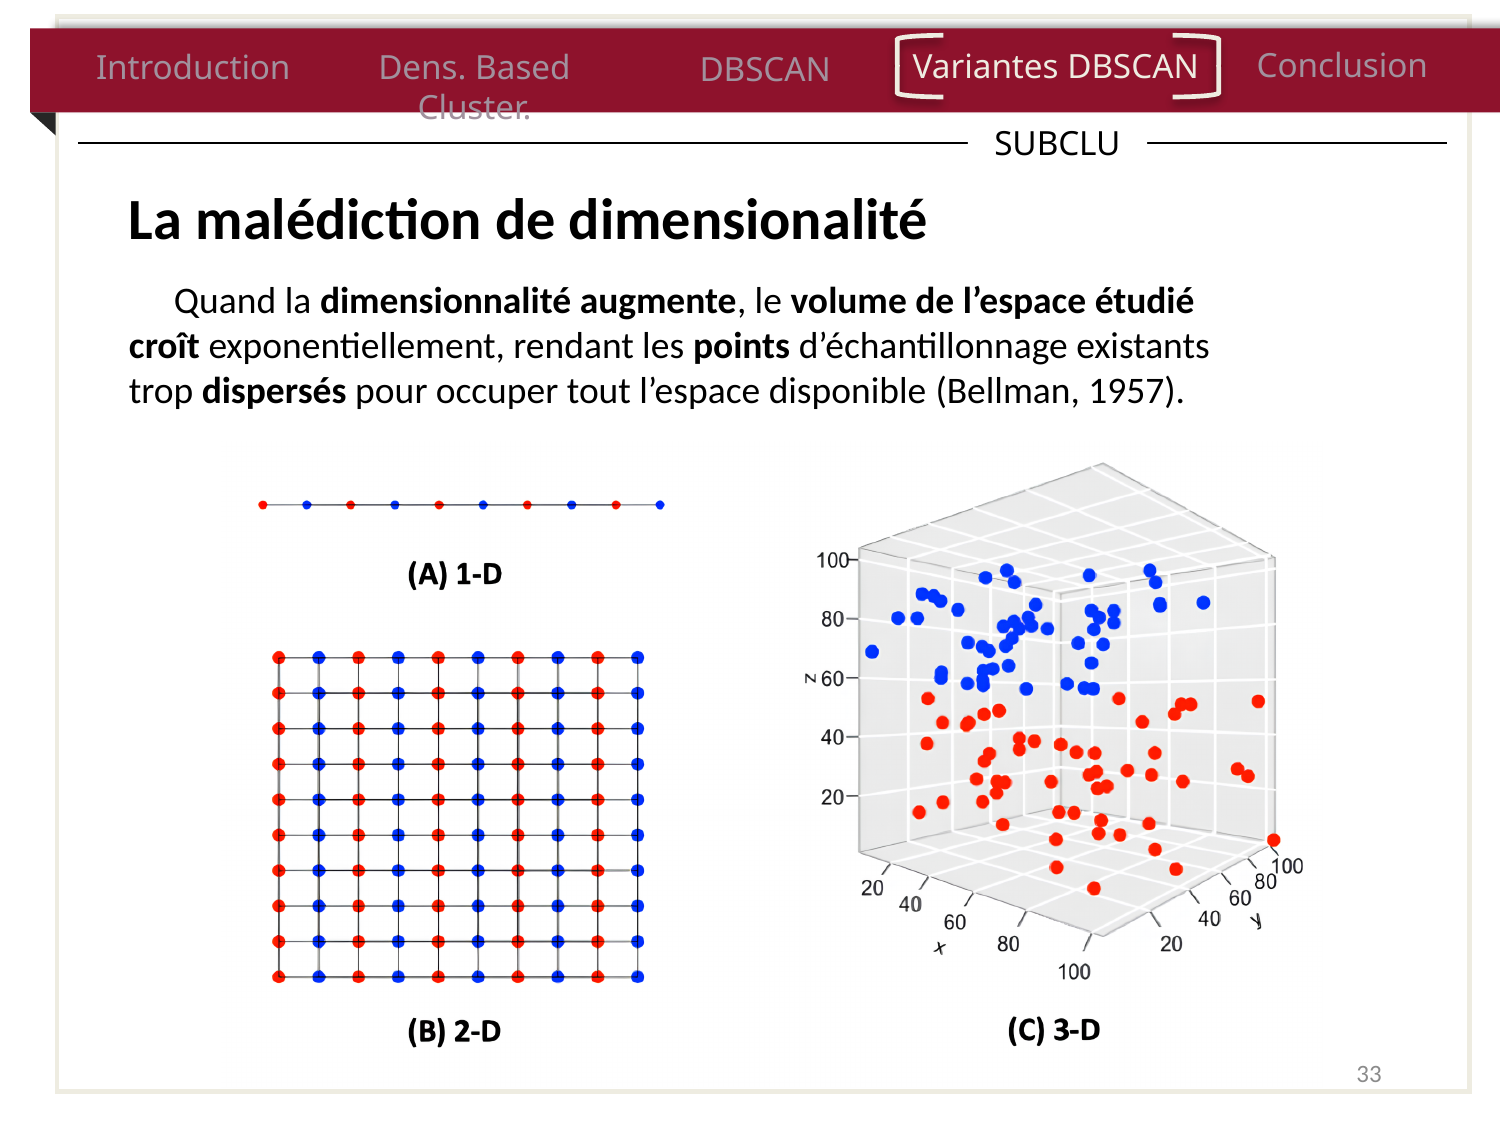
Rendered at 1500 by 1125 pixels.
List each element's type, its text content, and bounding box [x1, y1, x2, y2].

text_box [29, 27, 1500, 113]
picture [221, 441, 1323, 1088]
text_box Introduction [77, 38, 310, 94]
text_box [56, 115, 1471, 1092]
text_box [27, 111, 57, 138]
text_box [56, 15, 1471, 19]
text_box La malédiction de dimensionalité Quand la dimensionnalité augmente, le volume de l’espace étudié croît exponentiellement, rendant les points d’échantillonnage existants trop dispersés pour occuper tout l’espace disponible (Bellman, 1957). [114, 173, 1276, 419]
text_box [77, 115, 1448, 171]
slide_number 33 [1059, 1042, 1397, 1103]
text_box Dens. Based Cluster. [313, 38, 636, 115]
text_box Variantes DBSCAN [945, 38, 1169, 93]
text_box Conclusion [1230, 37, 1455, 92]
text_box [1172, 34, 1220, 98]
text_box DBSCAN [653, 40, 878, 96]
text_box [896, 34, 944, 98]
